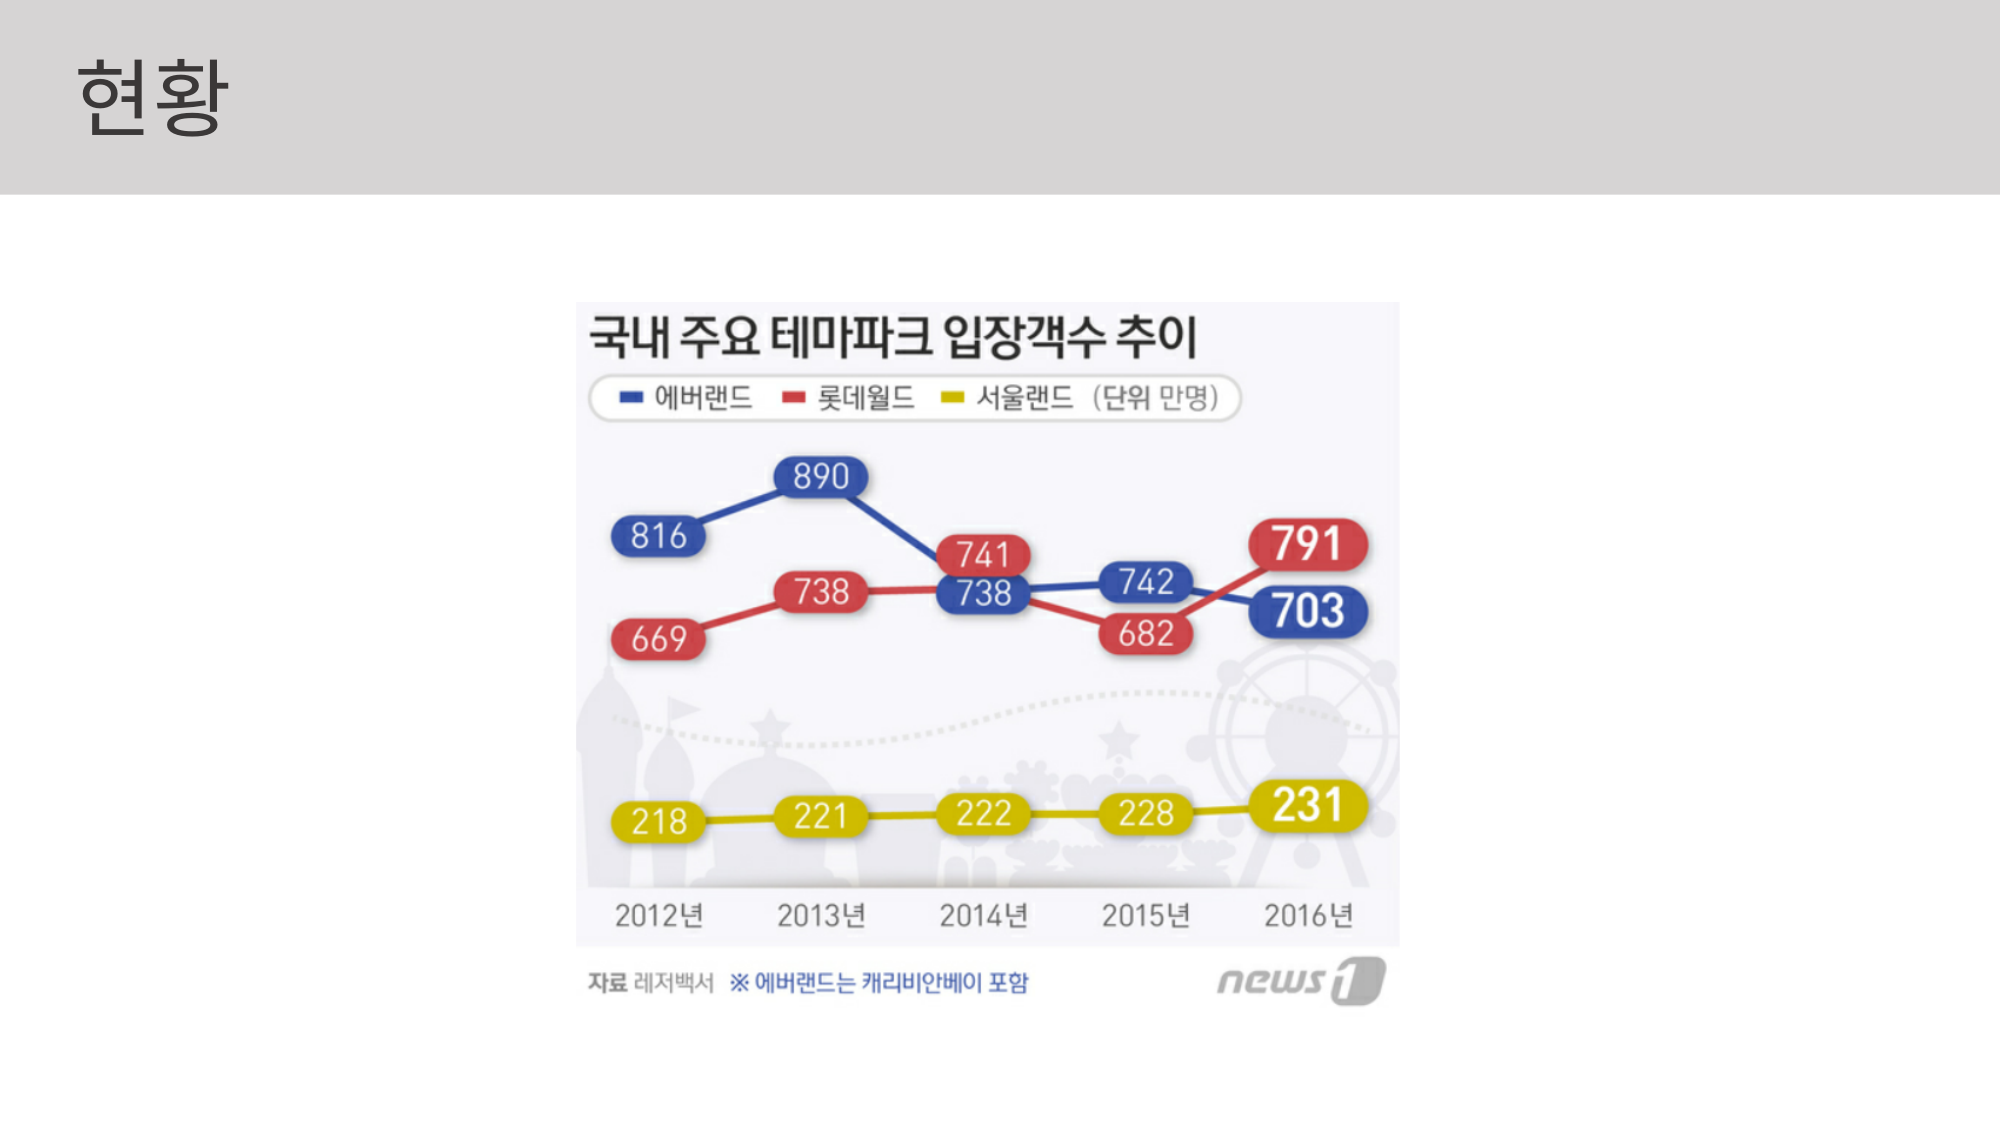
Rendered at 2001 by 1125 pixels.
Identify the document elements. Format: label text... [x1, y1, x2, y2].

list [575, 302, 1401, 1017]
text_box [0, 0, 2000, 195]
text_box 현황 [59, 48, 1654, 157]
